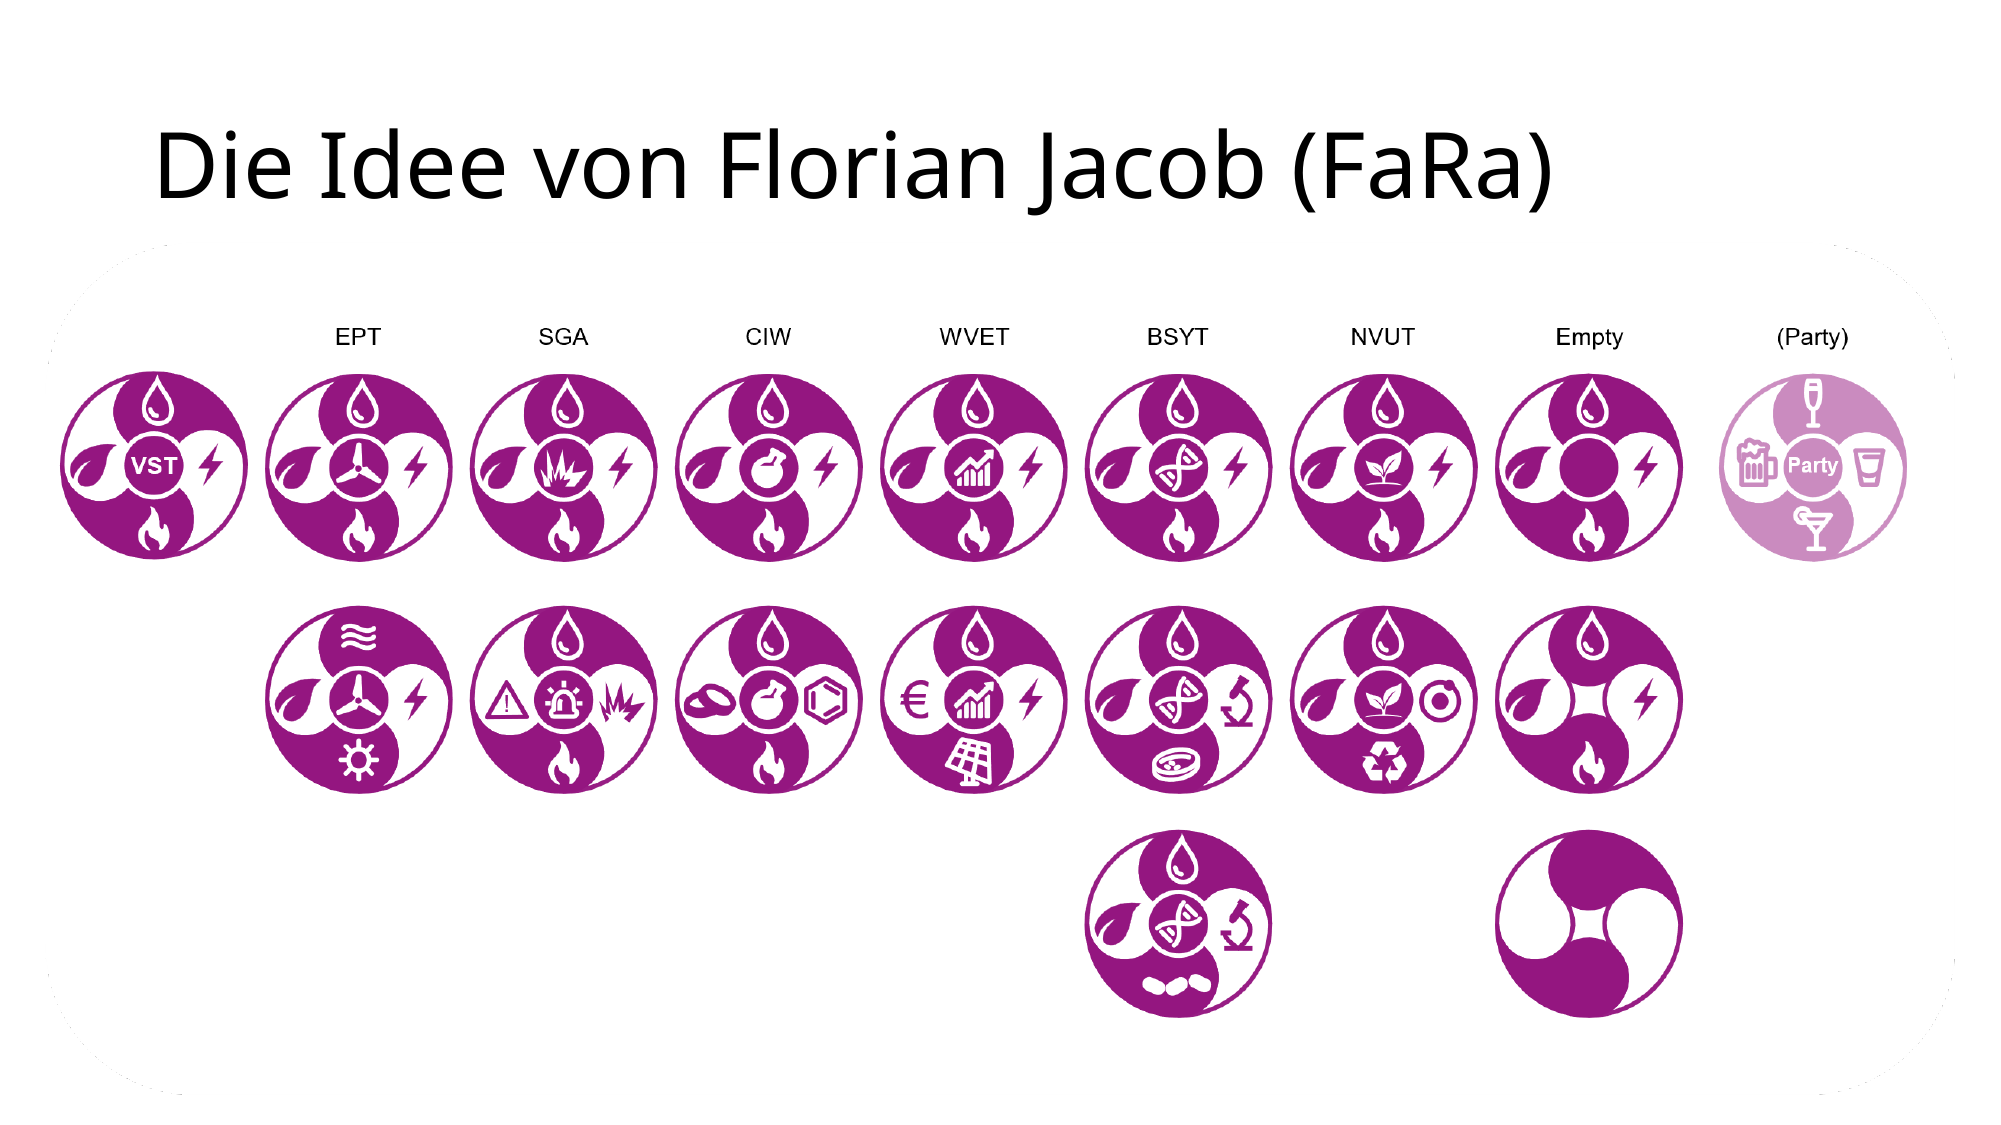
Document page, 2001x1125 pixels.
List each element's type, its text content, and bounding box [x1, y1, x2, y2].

title Die Idee von Florian Jacob (FaRa) [137, 59, 1863, 242]
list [45, 242, 1955, 1095]
